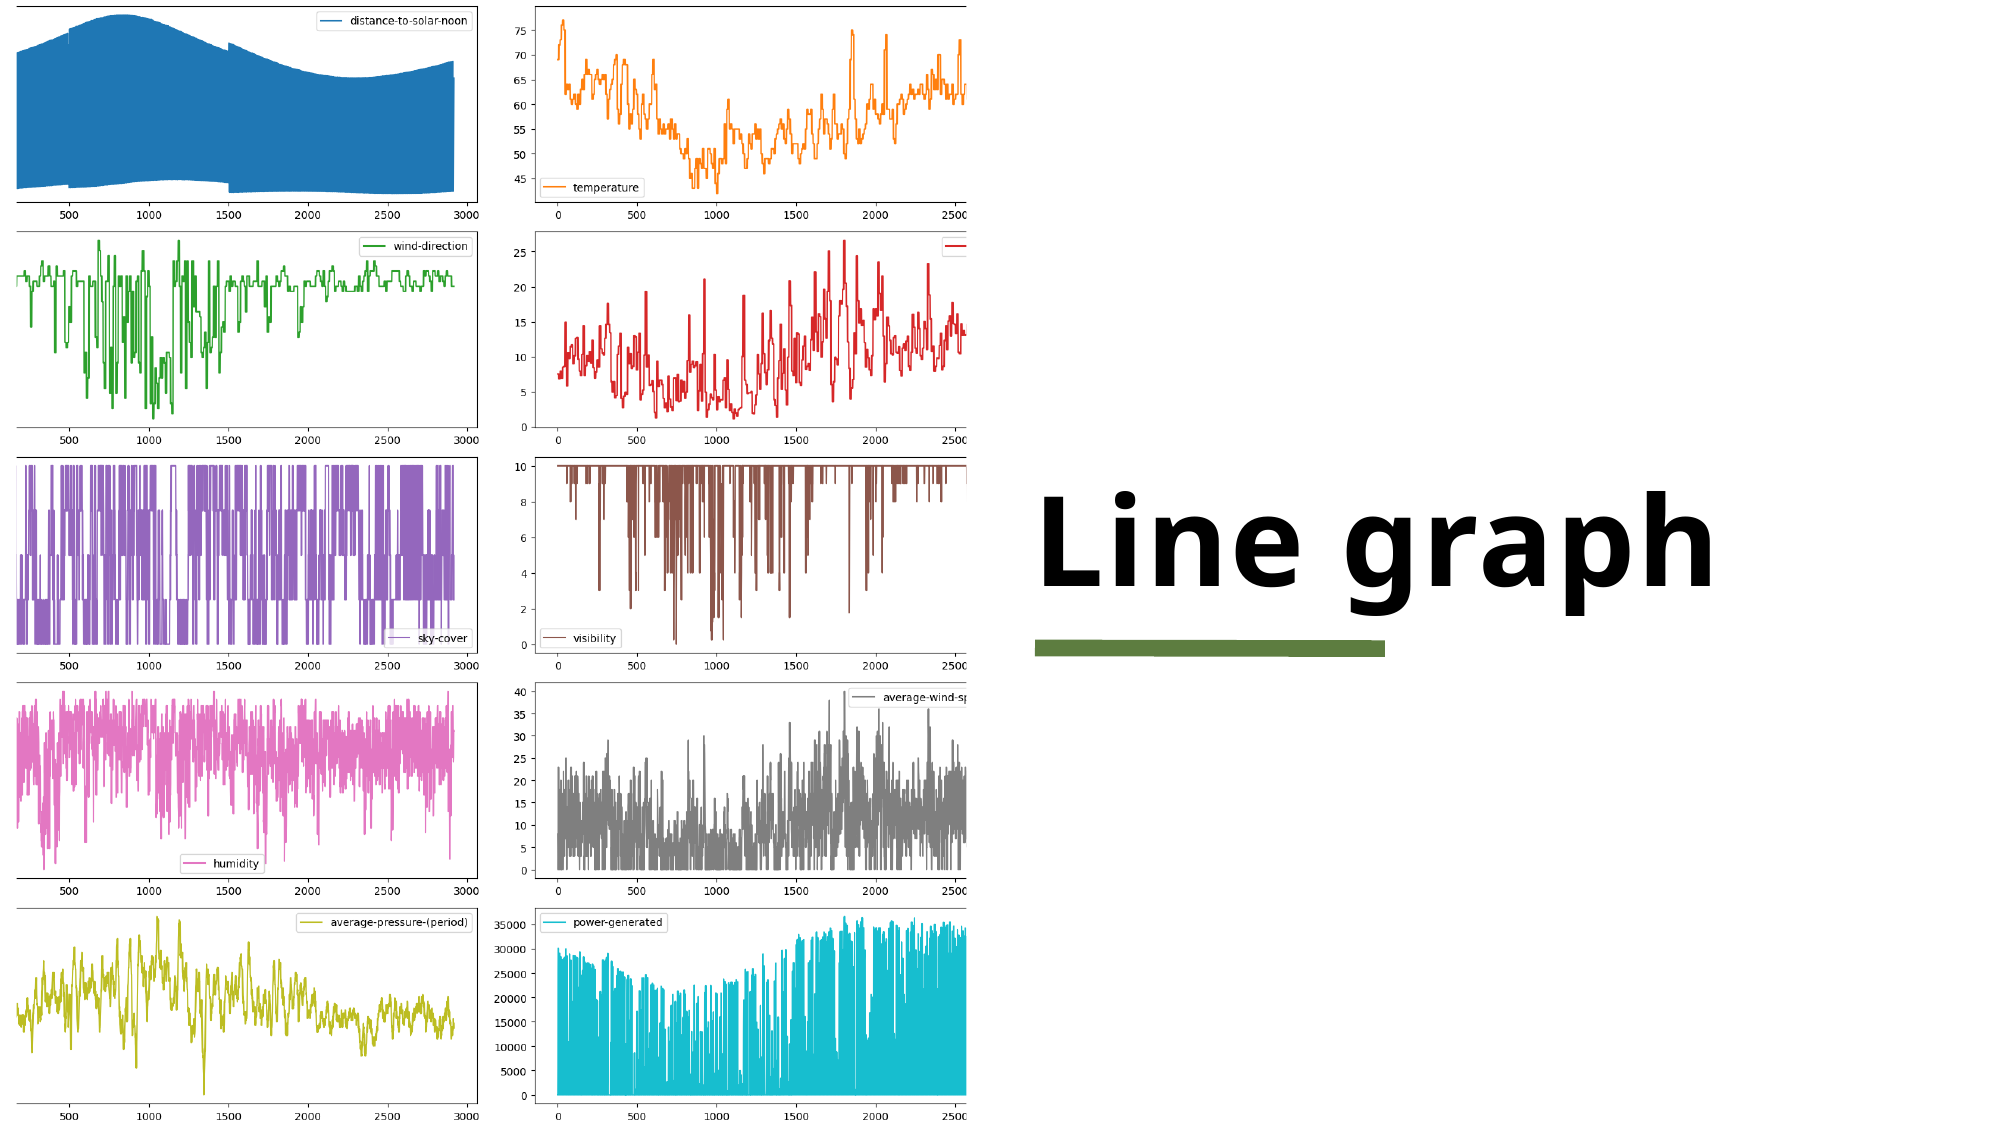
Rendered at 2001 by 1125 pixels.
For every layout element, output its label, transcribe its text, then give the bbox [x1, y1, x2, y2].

picture [16, 0, 967, 1125]
title Line graph [1033, 70, 1934, 611]
